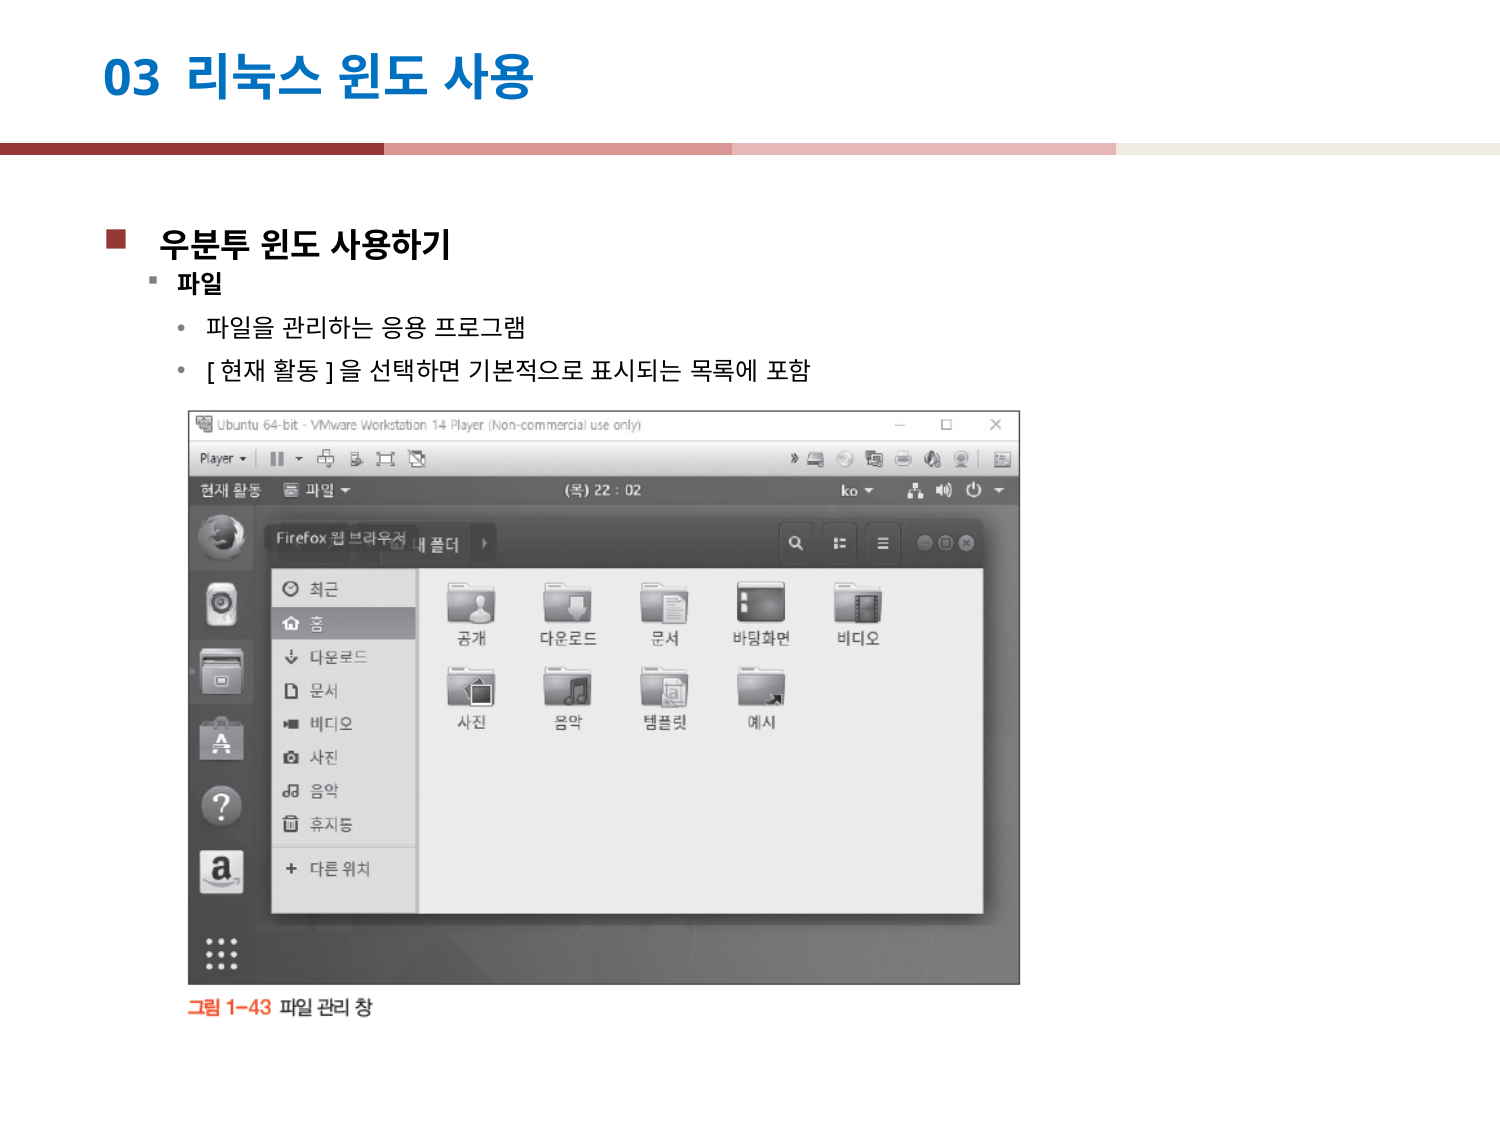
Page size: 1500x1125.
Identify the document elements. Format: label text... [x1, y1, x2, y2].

picture [182, 408, 1037, 1029]
list 우분투 윈도 사용하기 파일 파일을 관리하는 응용 프로그램 [현재 활동]을 선택하면 기본적으로 표시되는 목록에 포함 [88, 196, 1459, 1083]
title 03 리눅스 윈도 사용 [88, 30, 1330, 121]
